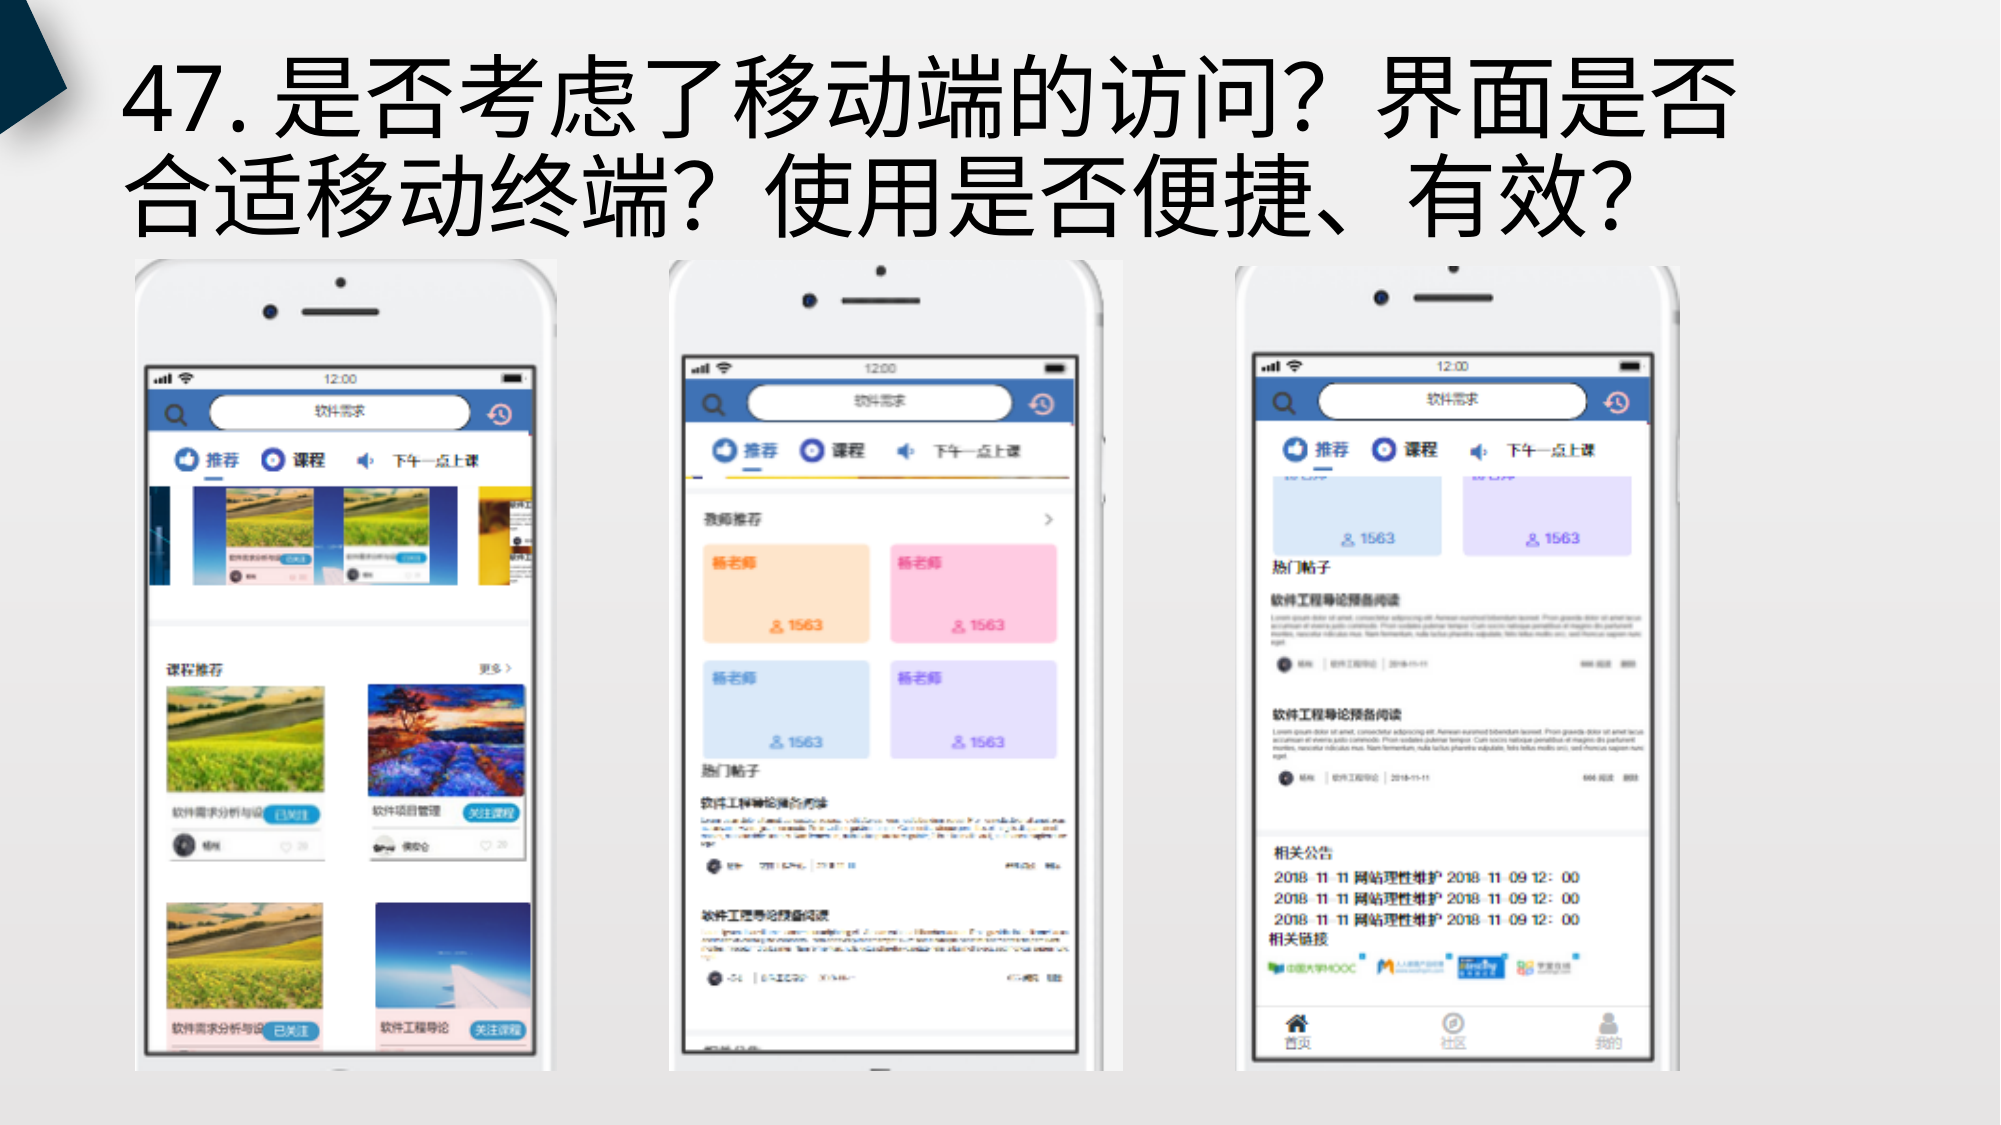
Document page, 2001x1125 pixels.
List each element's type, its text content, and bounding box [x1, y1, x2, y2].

title 47.是否考虑了移动端的访问？界面是否合适移动终端？使用是否便捷、有效？ [106, 42, 1832, 260]
text_box [0, 0, 68, 135]
picture [669, 260, 1123, 1071]
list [135, 259, 557, 1071]
picture [1235, 266, 1680, 1071]
